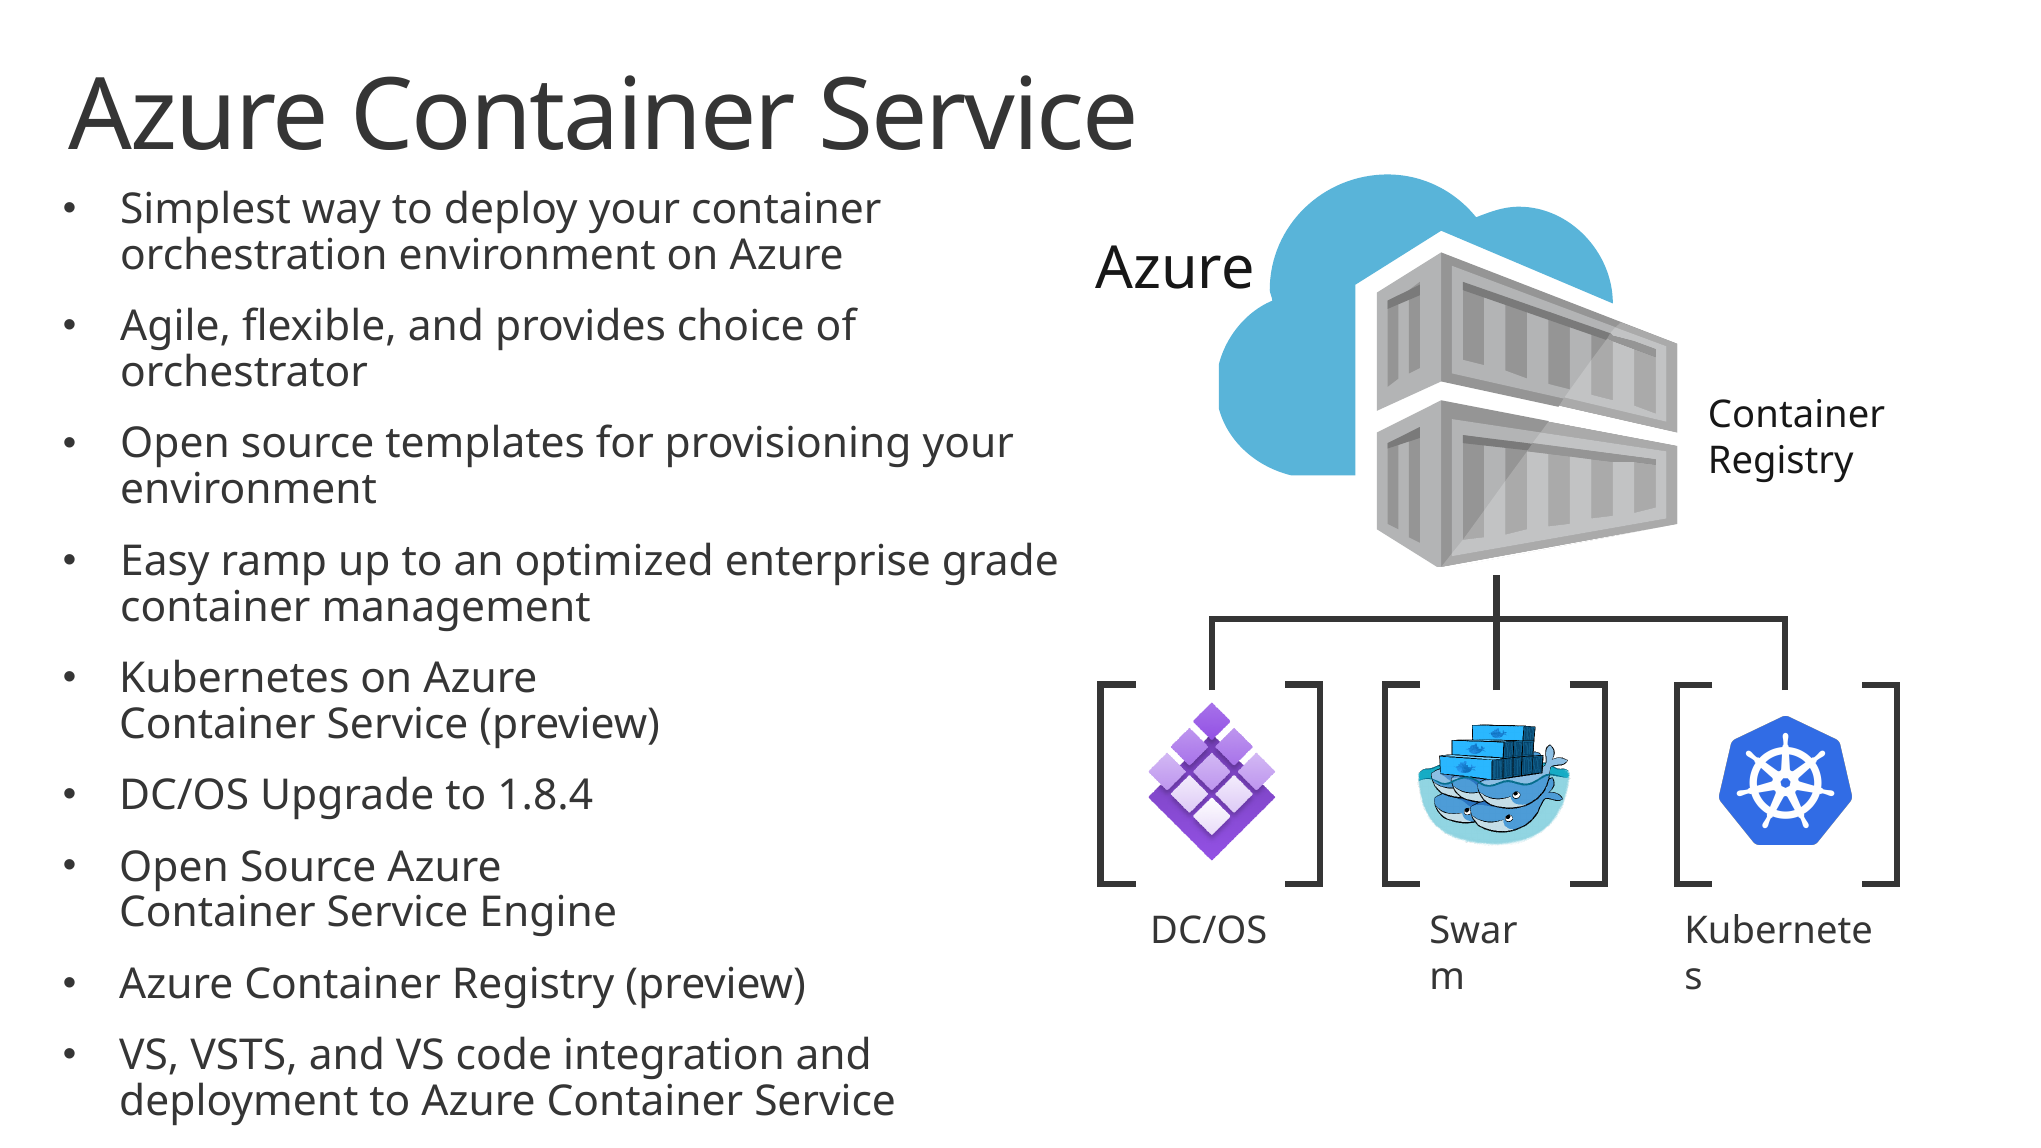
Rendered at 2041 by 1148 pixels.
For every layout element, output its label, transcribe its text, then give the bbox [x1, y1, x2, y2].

text_box Container Registry [1693, 381, 1960, 489]
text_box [1669, 684, 1901, 962]
title Azure Container Service [45, 48, 1996, 199]
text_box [1208, 574, 1788, 691]
text_box Azure [1080, 221, 1205, 308]
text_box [1384, 691, 1605, 962]
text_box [1100, 684, 1321, 962]
text_box Simplest way to deploy your container orchestration environment on Azure Agile, flexible, and provides choice of orchestrator Open source templates for provisioning your environment Easy ramp up to an optimized enterprise grade container management Kubernetes on Azure Container Service (preview) DC/OS Upgrade to 1.8.4 Open Source Azure Container Service Engine Azure Container Registry (preview) VS, VSTS, and VS code integration and deployment to Azure Container Service [38, 171, 1085, 1140]
picture [1205, 171, 1678, 567]
